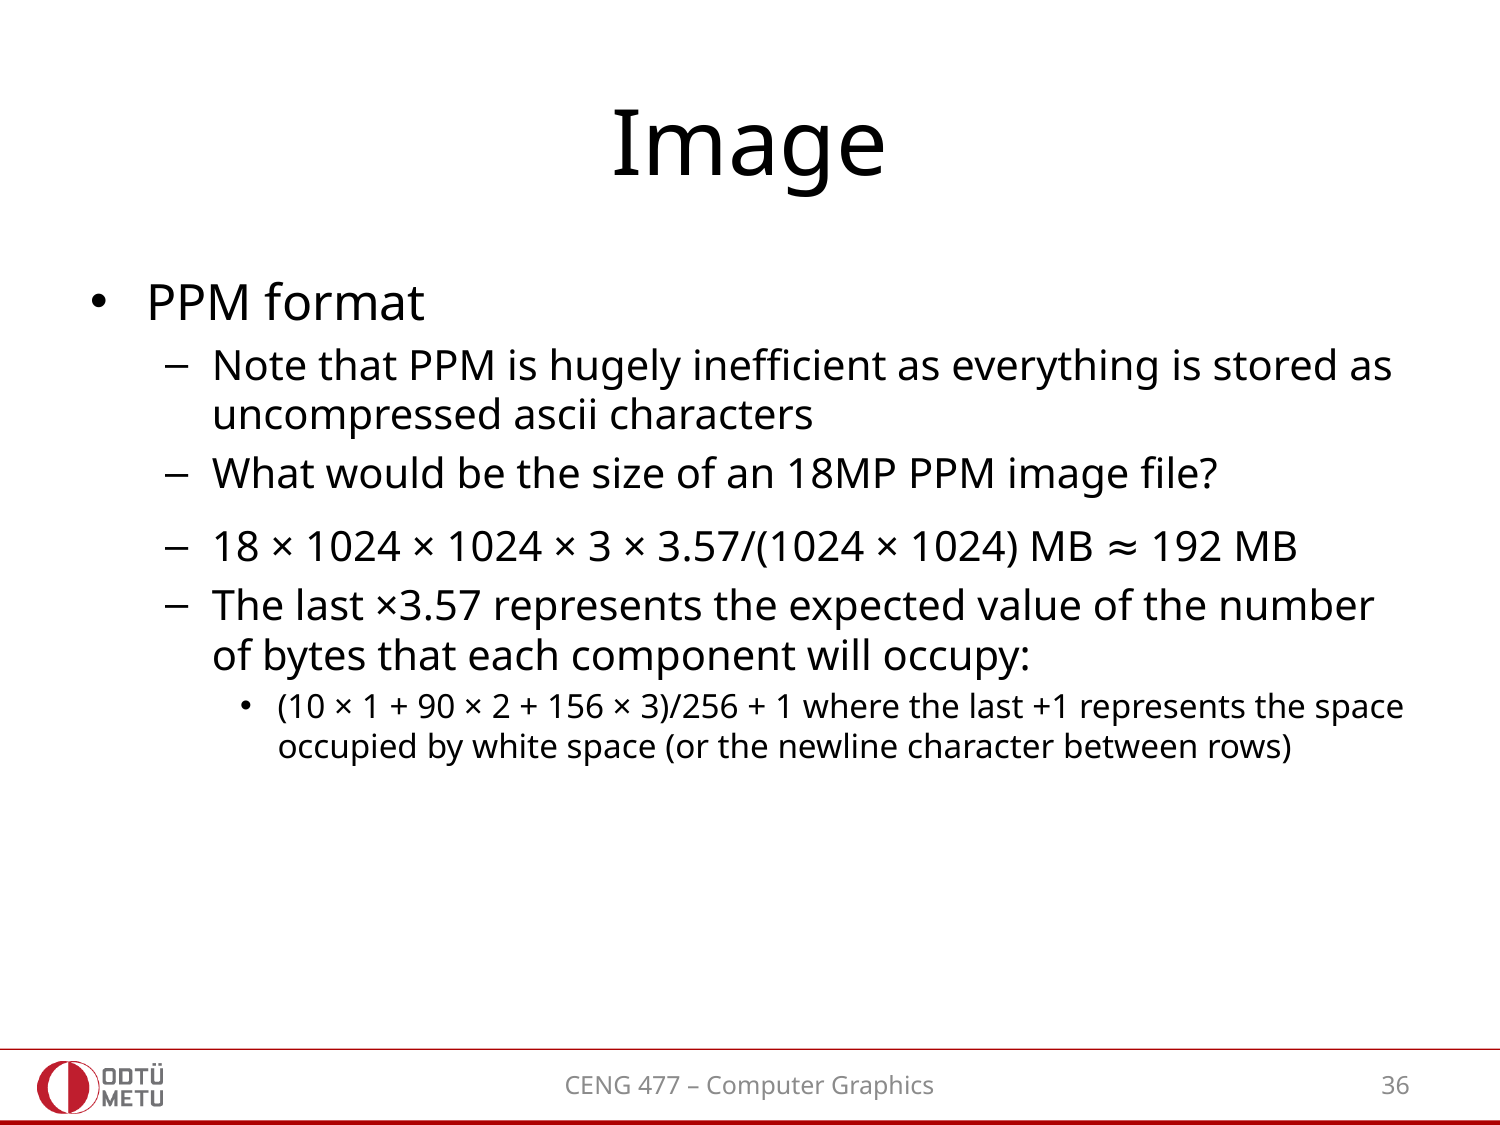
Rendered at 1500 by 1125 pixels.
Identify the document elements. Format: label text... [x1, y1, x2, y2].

slide_number 36 [1074, 1056, 1425, 1117]
title Image [75, 45, 1425, 233]
text_box 18 × 1024 × 1024 × 3 × 3.57/(1024 × 1024) MB ≈ 192 MB The last ×3.57 represents the expected value of the number of bytes that each component will occupy: (10 × 1 + 90 × 2 + 156 × 3)/256 + 1 where the last +1 represents the space occupied by white space (or the newline character between rows) [74, 512, 1425, 1005]
footer CENG 477 – Computer Graphics [512, 1056, 988, 1117]
picture [37, 1061, 163, 1114]
list PPM format Note that PPM is hugely inefficient as everything is stored as uncompressed ascii characters What would be the size of an 18MP PPM image file? [75, 262, 1425, 512]
